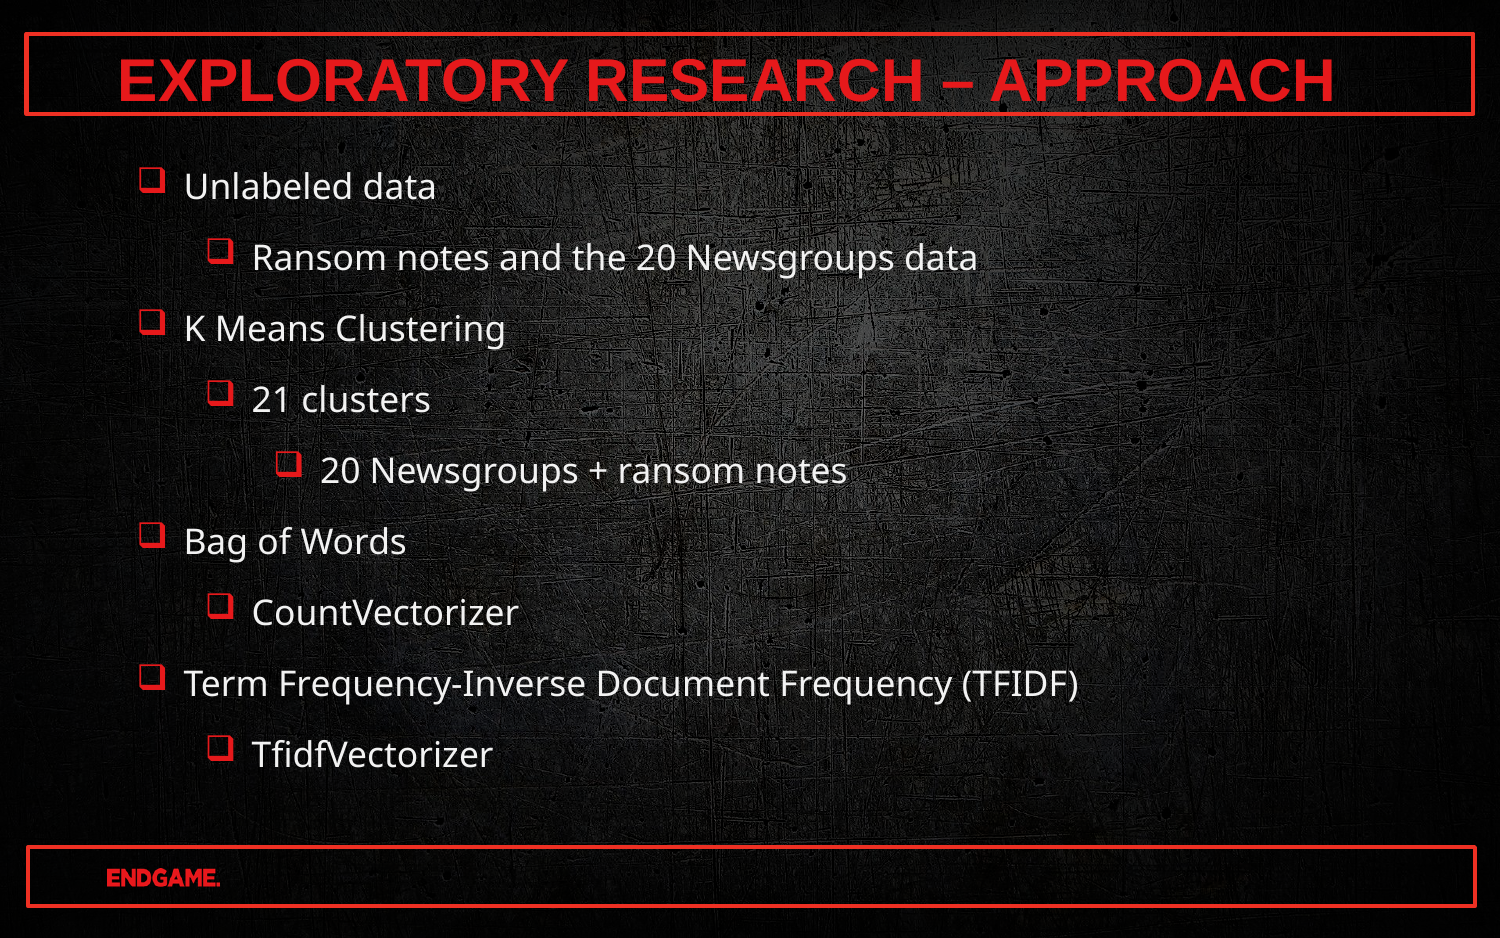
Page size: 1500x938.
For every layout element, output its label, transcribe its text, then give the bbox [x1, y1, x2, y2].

text_box [26, 845, 1477, 908]
list Unlabeled data Ransom notes and the 20 Newsgroups data K Means Clustering 21 clusters 20 Newsgroups + ransom notes Bag of Words CountVectorizer Term Frequency-Inverse Document Frequency (TFIDF) TfidfVectorizer [103, 135, 1397, 819]
text_box [24, 32, 1475, 116]
picture [0, 0, 1500, 938]
